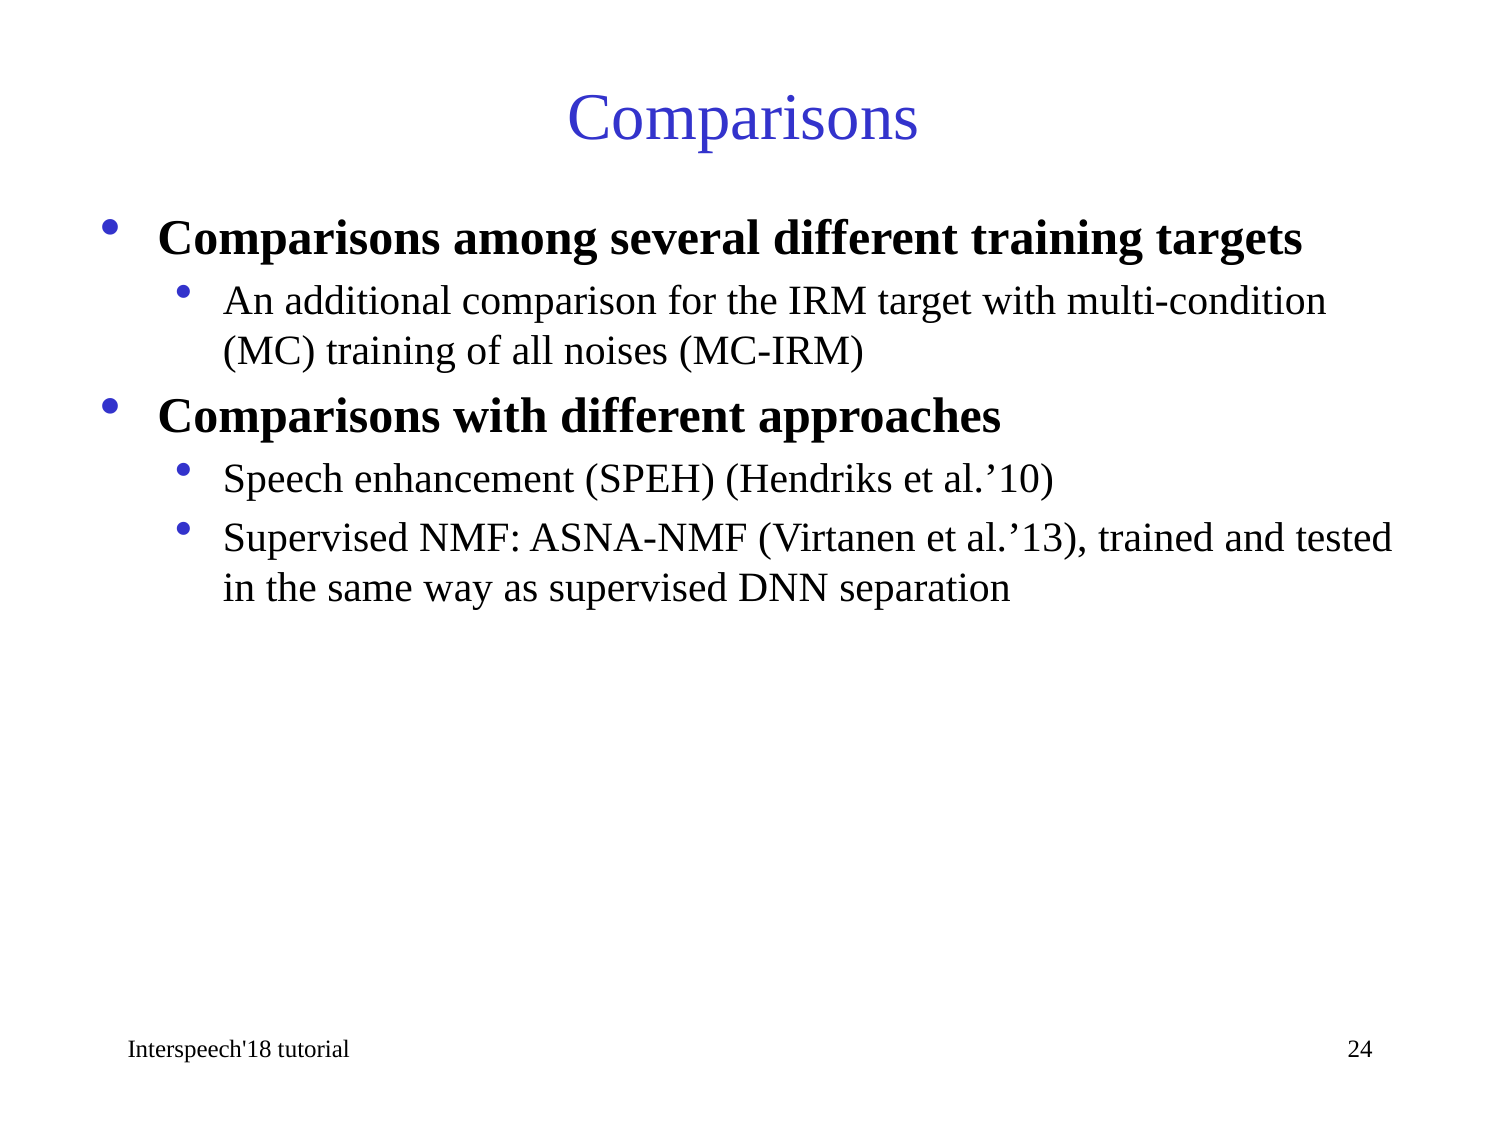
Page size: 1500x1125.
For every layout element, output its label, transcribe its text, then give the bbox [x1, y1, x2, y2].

list Comparisons among several different training targets An additional comparison for the IRM target with multi-condition (MC) training of all noises (MC-IRM) Comparisons with different approaches Speech enhancement (SPEH) (Hendriks et al.’10) Supervised NMF: ASNA-NMF (Virtanen et al.’13), trained and tested in the same way as supervised DNN separation [85, 196, 1414, 1010]
slide_number Interspeech'18 tutorial [112, 1024, 426, 1101]
title Comparisons [87, 62, 1400, 163]
slide_number 24 [1074, 1024, 1388, 1101]
